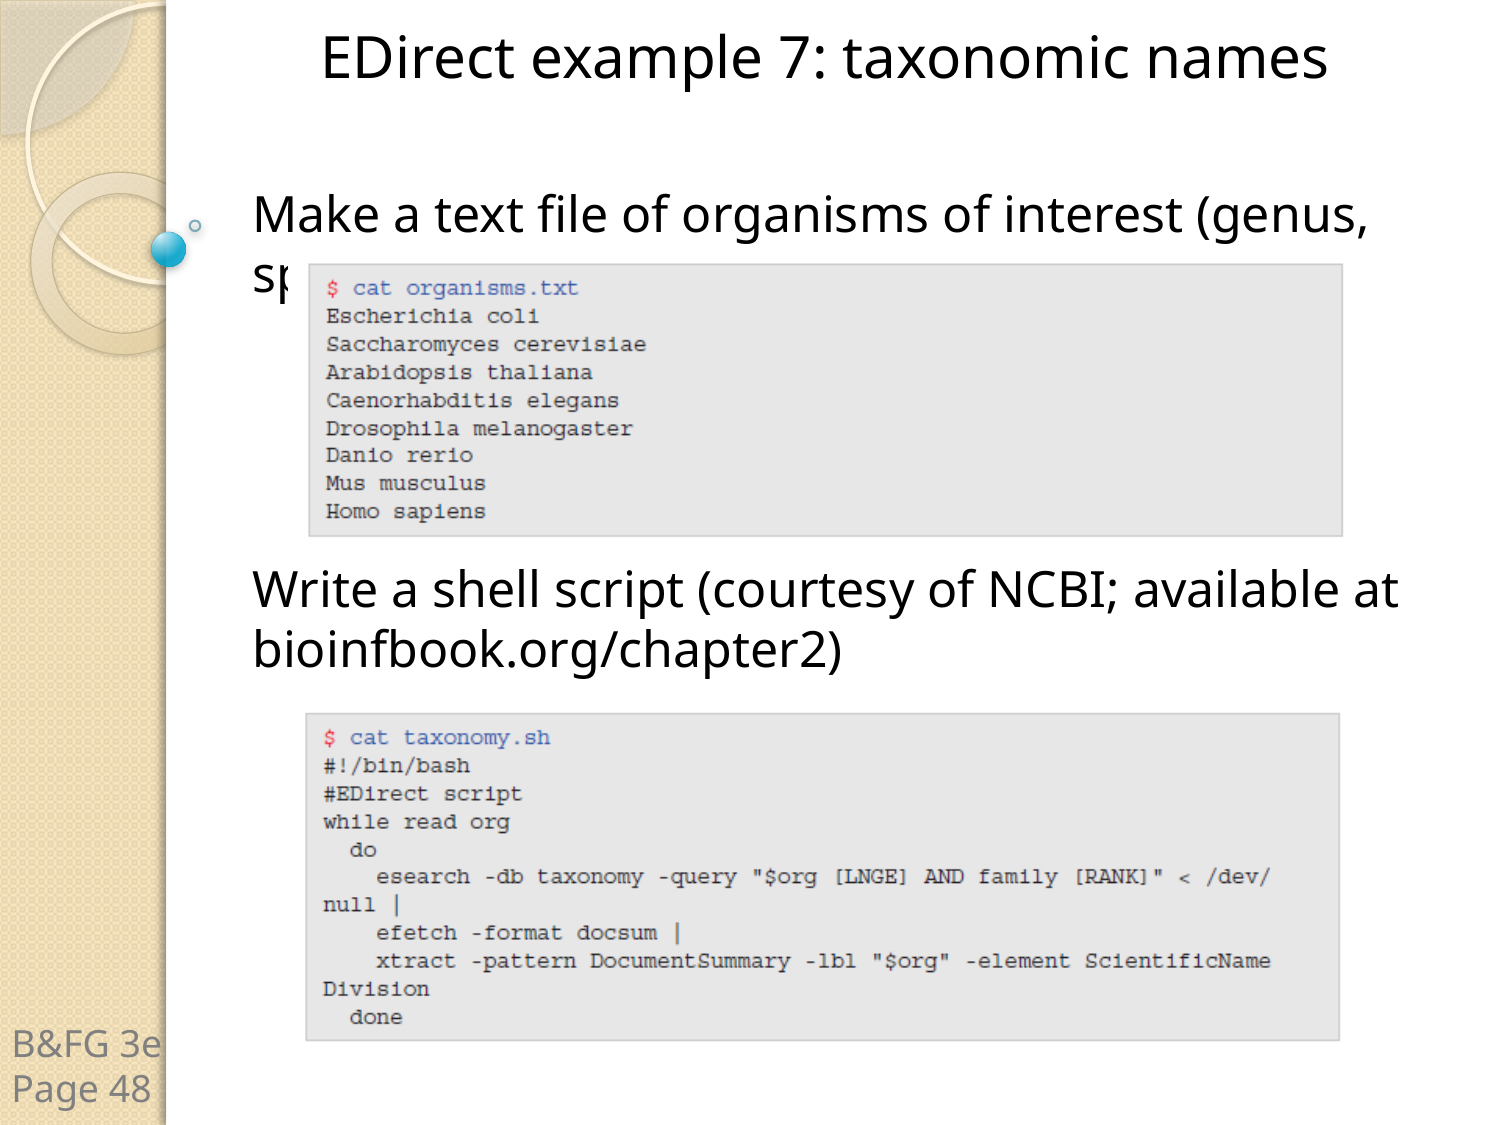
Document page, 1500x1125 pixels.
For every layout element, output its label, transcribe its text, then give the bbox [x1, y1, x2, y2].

text_box EDirect example 7: taxonomic names [149, 12, 1500, 98]
text_box B&FG 3e Page 48 [0, 1012, 178, 1118]
text_box Make a text file of organisms of interest (genus, species) [237, 174, 1425, 310]
text_box Write a shell script (courtesy of NCBI; available at bioinfbook.org/chapter2) [237, 549, 1425, 685]
picture [296, 704, 1354, 1051]
picture [287, 250, 1363, 547]
